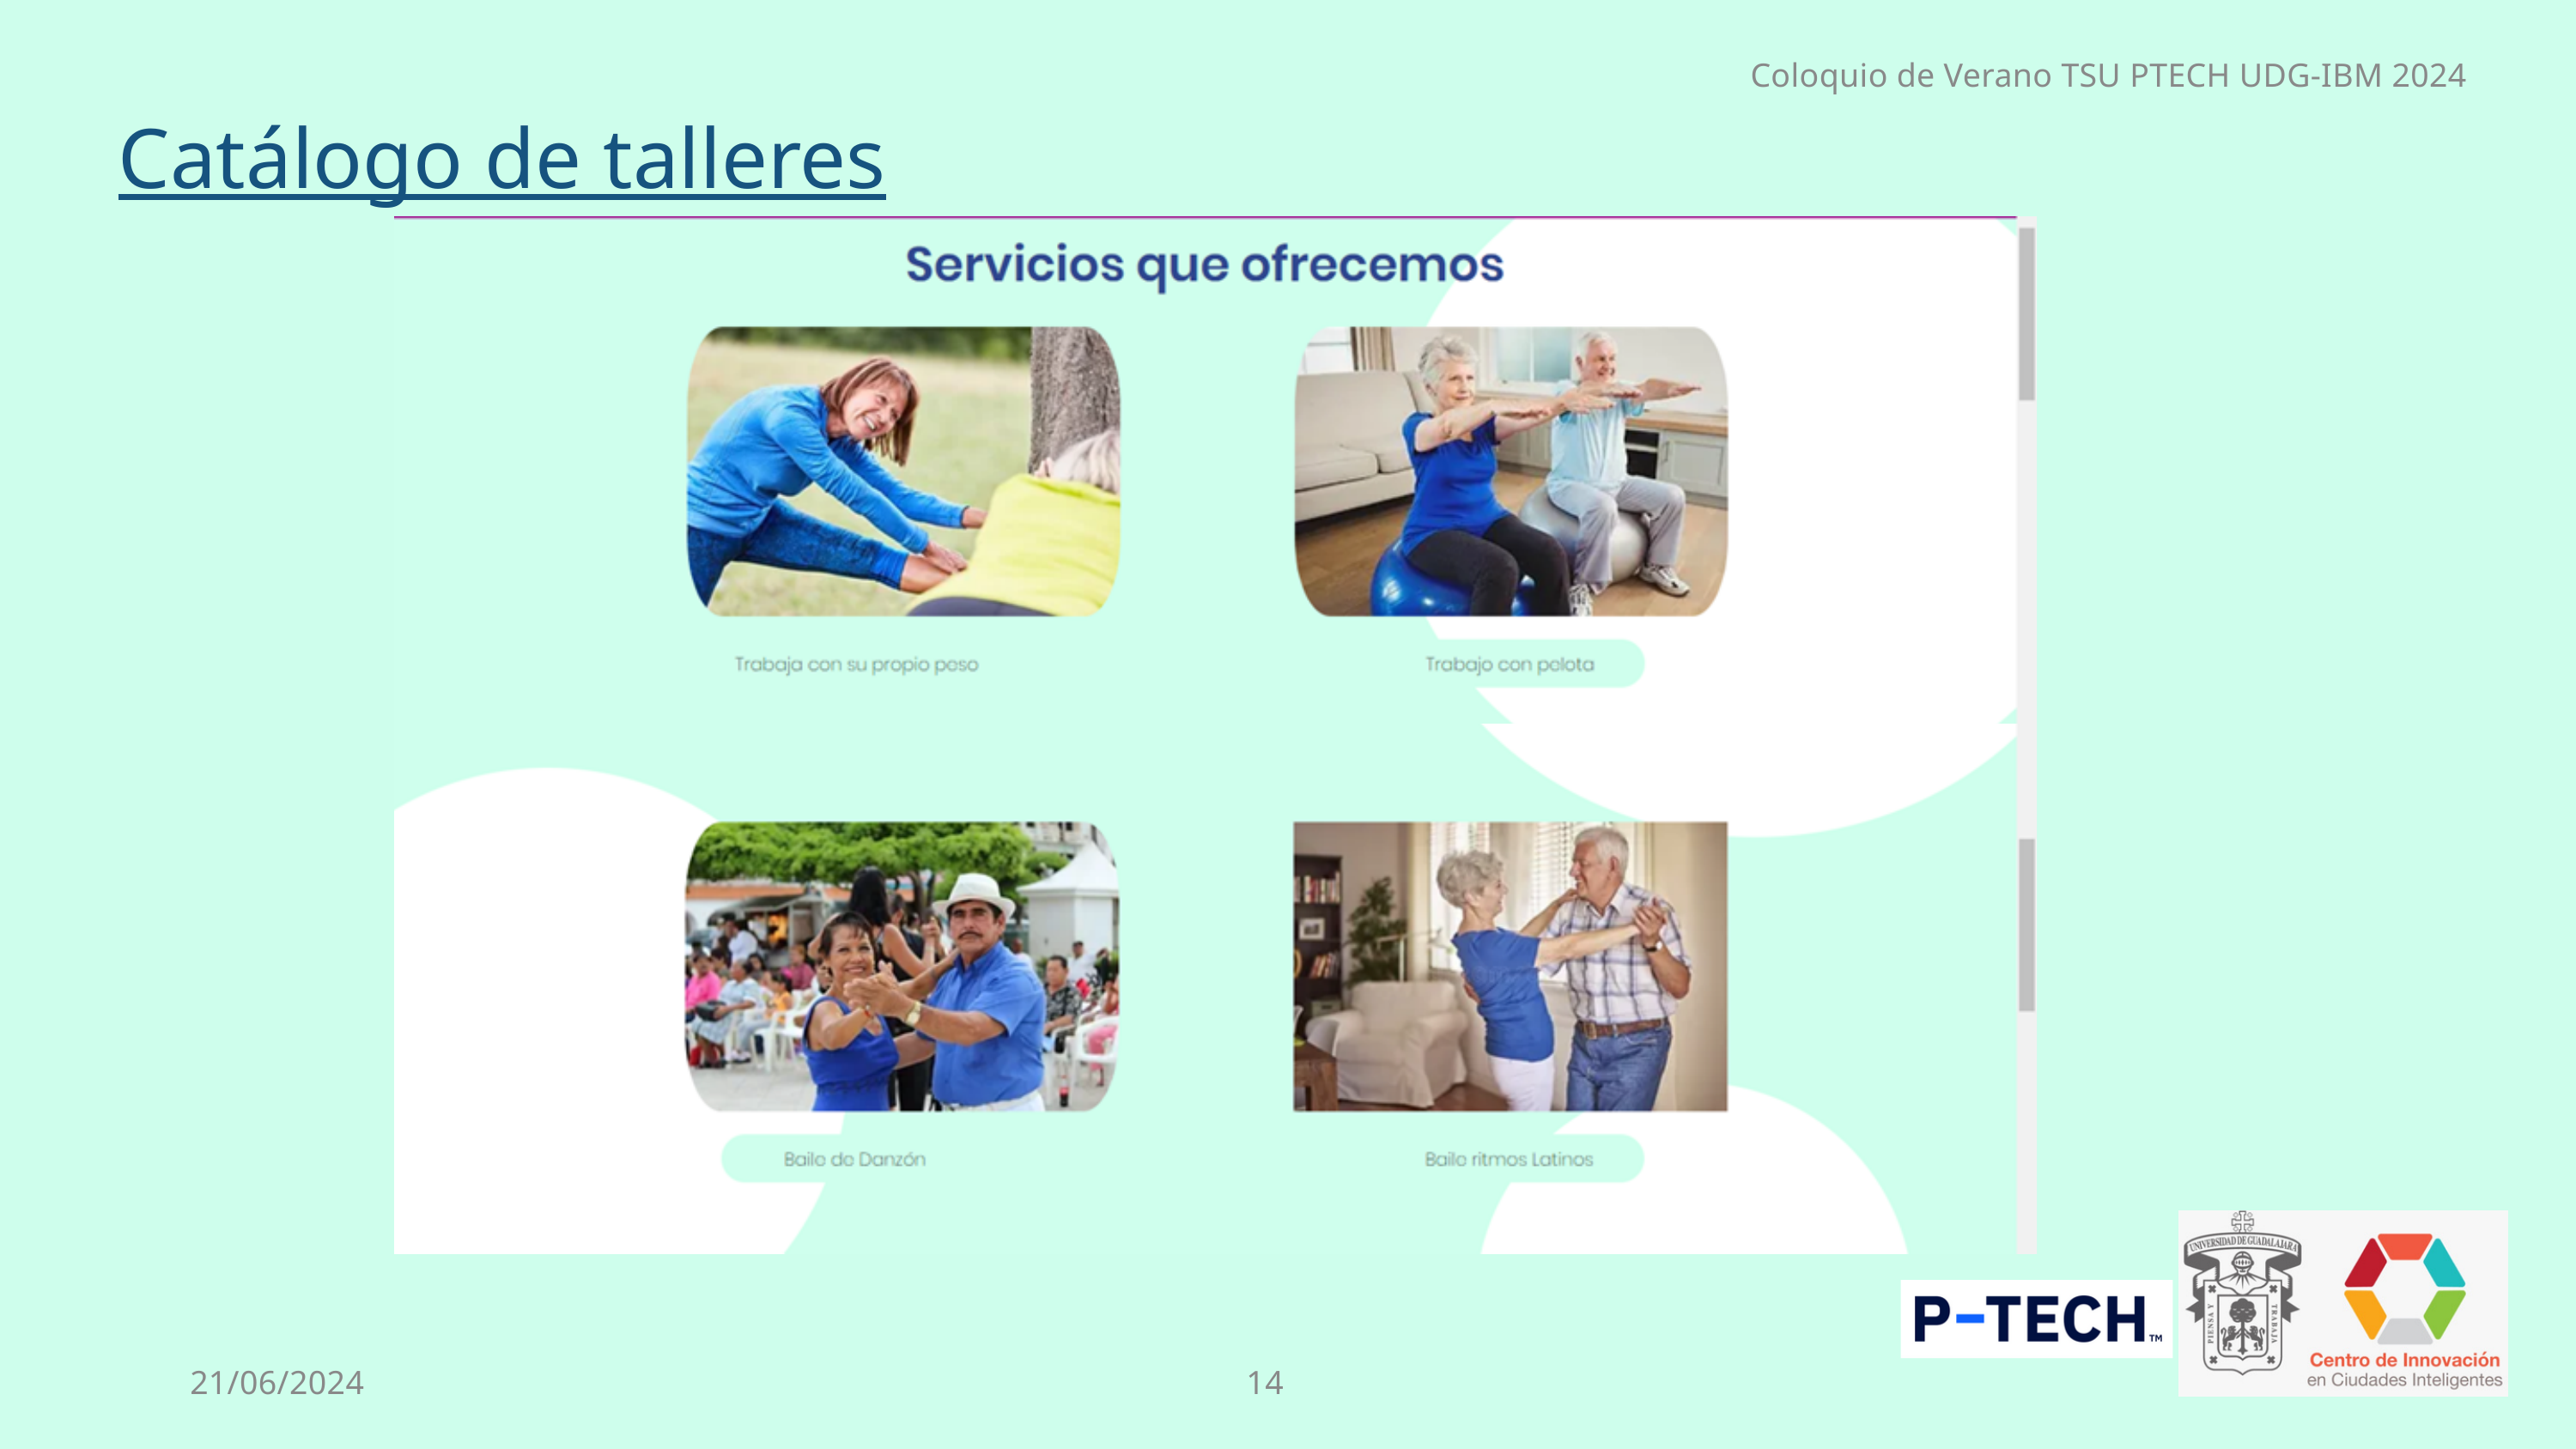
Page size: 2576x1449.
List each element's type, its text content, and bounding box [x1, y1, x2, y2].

text_box [393, 216, 2038, 724]
text_box [2178, 1210, 2508, 1397]
text_box Coloquio de Verano TSU PTECH UDG-IBM 2024 [1687, 55, 2531, 94]
text_box [1900, 1280, 2173, 1359]
text_box 21/06/2024 [190, 1362, 744, 1401]
text_box [393, 724, 2038, 1254]
text_box Catálogo de talleres [118, 106, 1266, 205]
text_box 14 [987, 1362, 1542, 1401]
